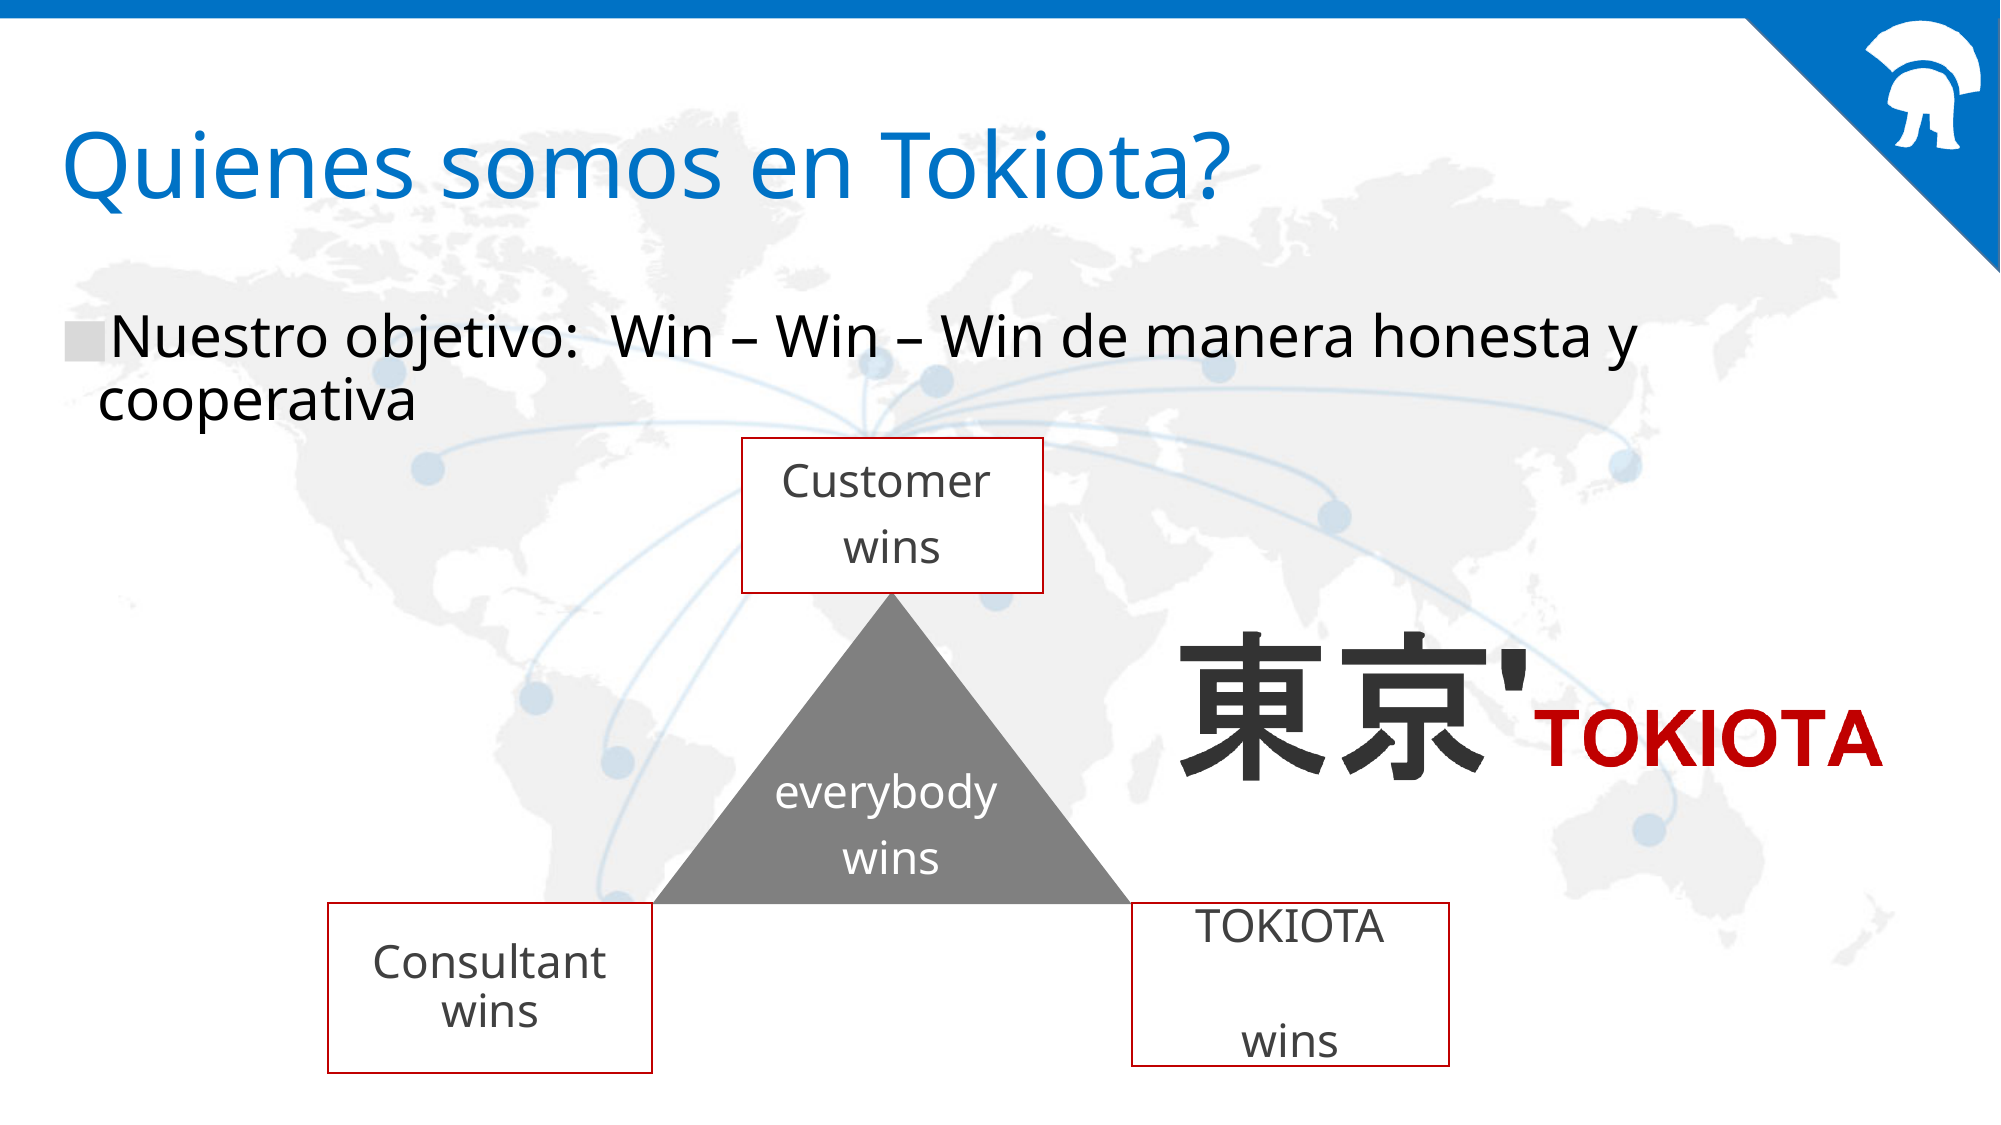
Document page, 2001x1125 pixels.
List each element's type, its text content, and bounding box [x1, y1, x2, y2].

list Nuestro objetivo: Win – Win – Win de manera honesta y cooperativa [45, 299, 1863, 1014]
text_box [654, 593, 1130, 927]
picture [0, 0, 2001, 1125]
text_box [742, 438, 1043, 594]
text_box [1131, 903, 1450, 1067]
title Quienes somos en Tokiota? [45, 59, 1863, 278]
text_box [327, 903, 653, 1074]
